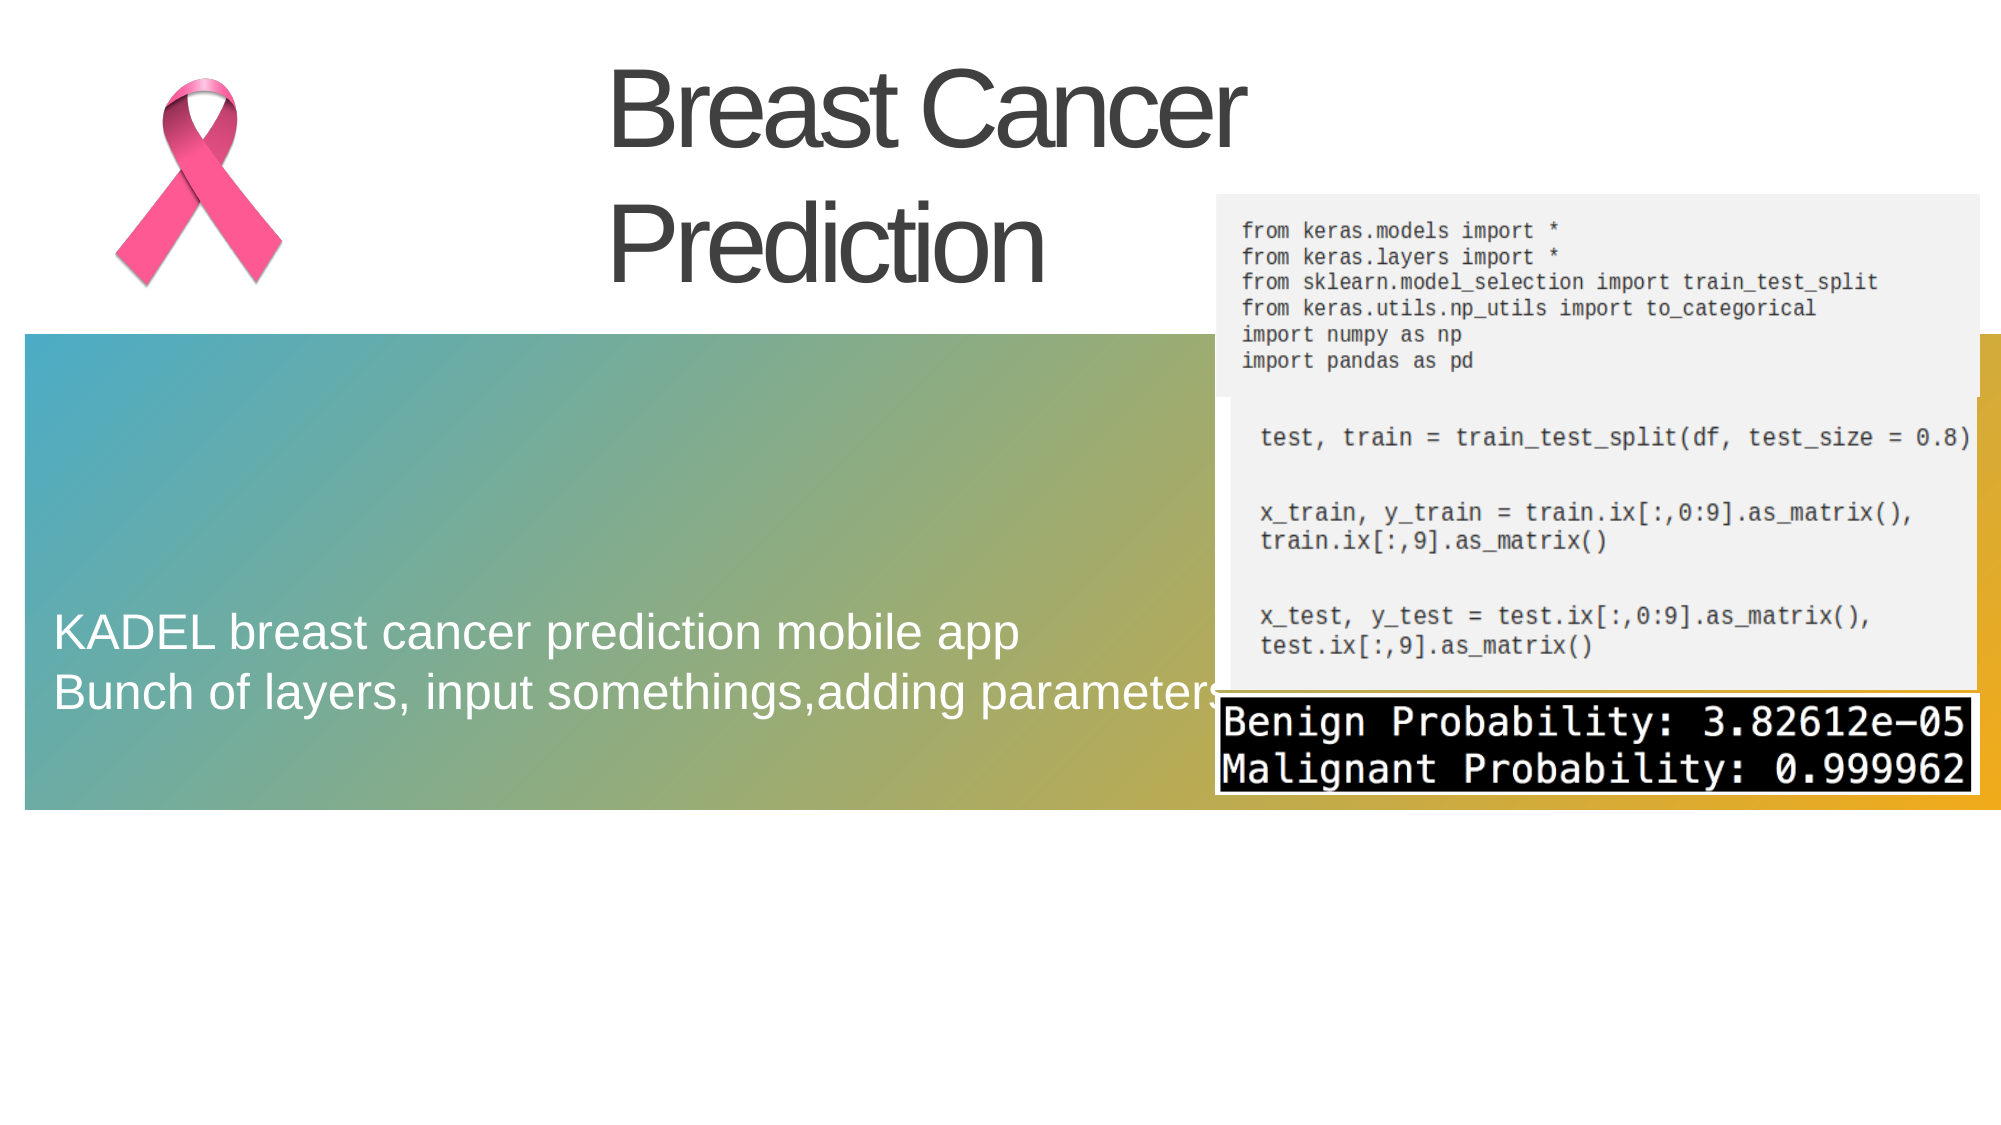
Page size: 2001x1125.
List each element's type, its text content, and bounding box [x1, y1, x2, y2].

text_box Breast Cancer Prediction [590, 102, 1410, 238]
text_box [24, 334, 2000, 810]
text_box KADEL breast cancer prediction mobile app Bunch of layers, input somethings,adding parameters [38, 412, 1210, 723]
picture [43, 74, 361, 301]
picture [1214, 194, 1981, 691]
picture [1214, 693, 1981, 796]
